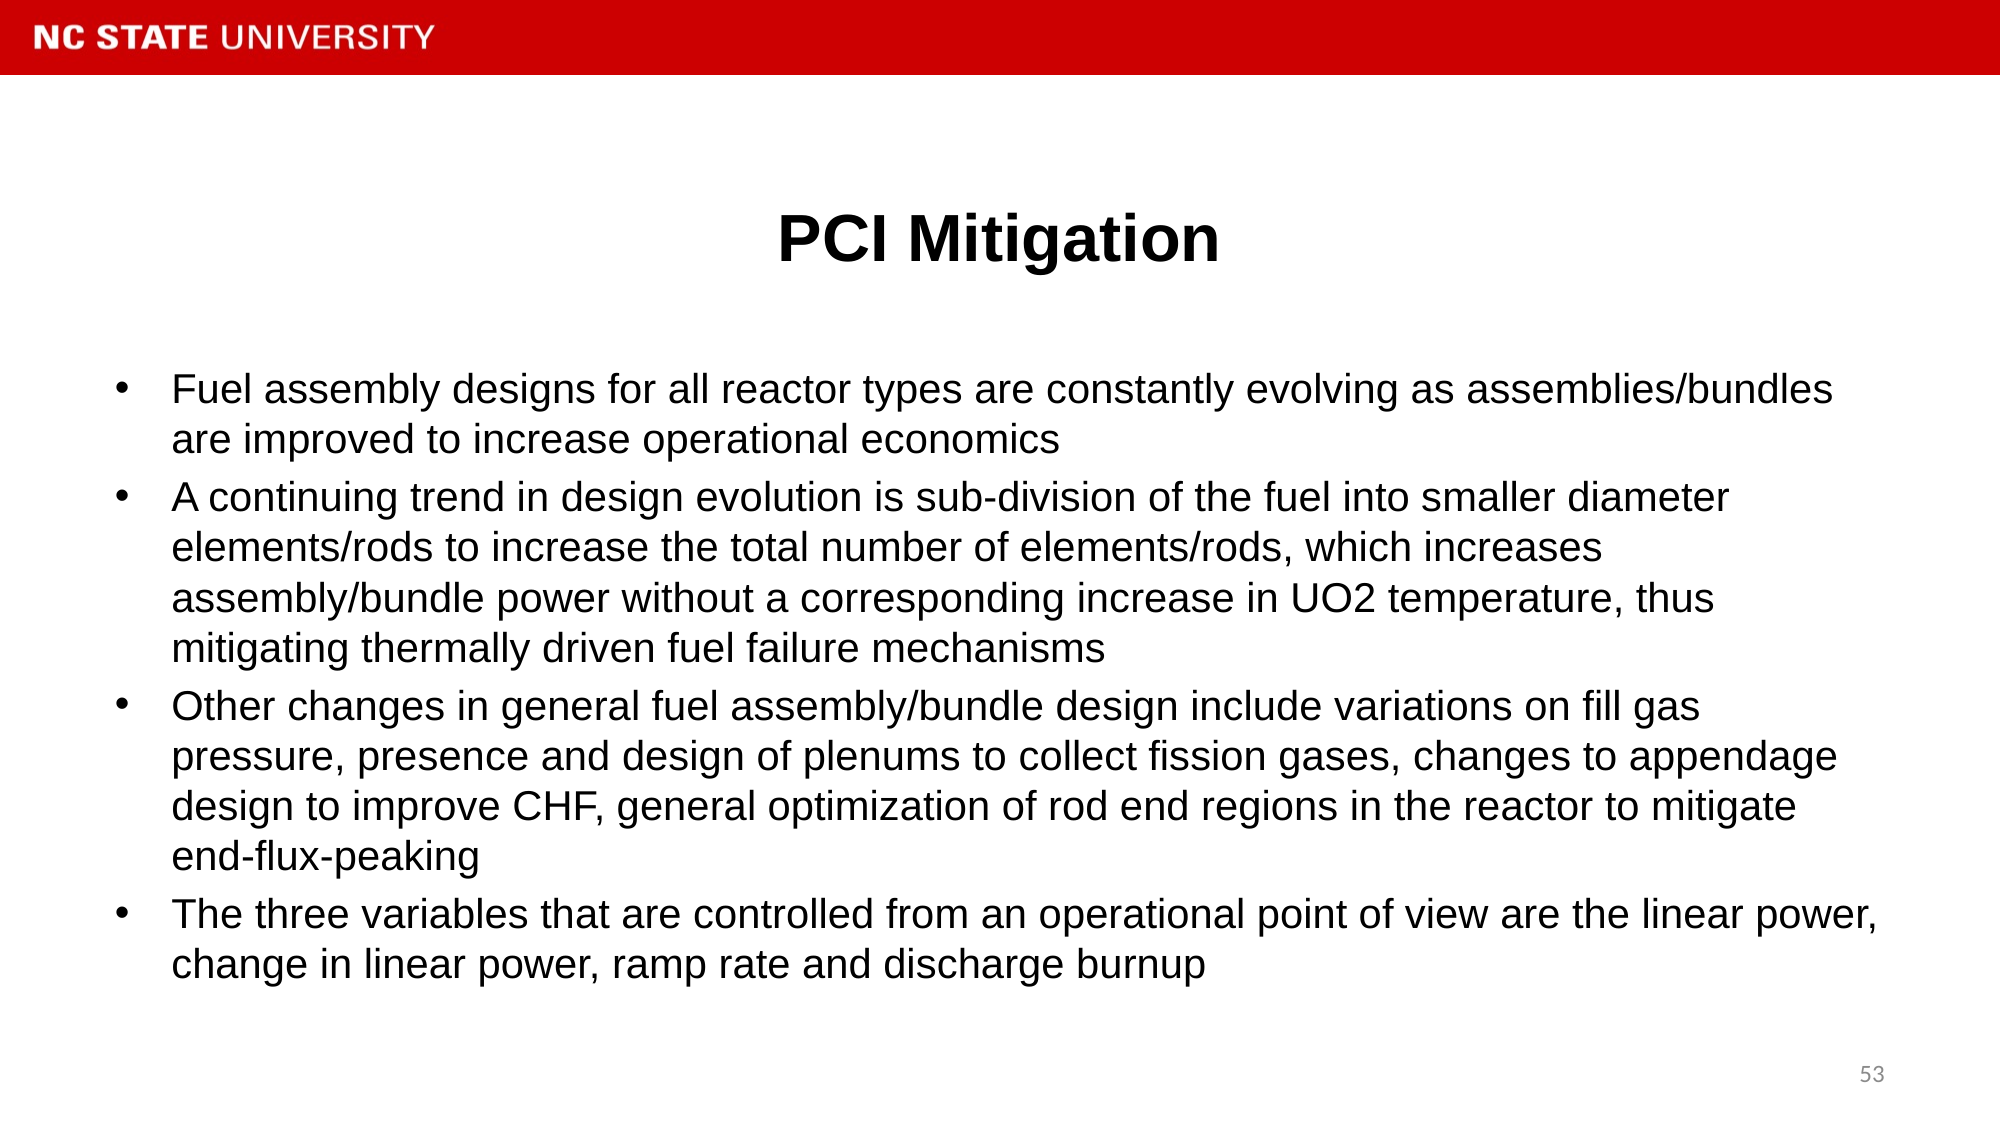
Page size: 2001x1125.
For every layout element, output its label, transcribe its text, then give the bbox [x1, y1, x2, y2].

title PCI Mitigation [99, 147, 1900, 323]
picture [0, 0, 2000, 75]
list Fuel assembly designs for all reactor types are constantly evolving as assemblies/bundles are improved to increase operational economics A continuing trend in design evolution is sub-division of the fuel into smaller diameter elements/rods to increase the total number of elements/rods, which increases assembly/bundle power without a corresponding increase in UO2 temperature, thus mitigating thermally driven fuel failure mechanisms Other changes in general fuel assembly/bundle design include variations on fill gas pressure, presence and design of plenums to collect fission gases, changes to appendage design to improve CHF, general optimization of rod end regions in the reactor to mitigate end-flux-peaking The three variables that are controlled from an operational point of view are the linear power, change in linear power, ramp rate and discharge burnup [99, 354, 1900, 1005]
slide_number 53 [1433, 1042, 1900, 1103]
